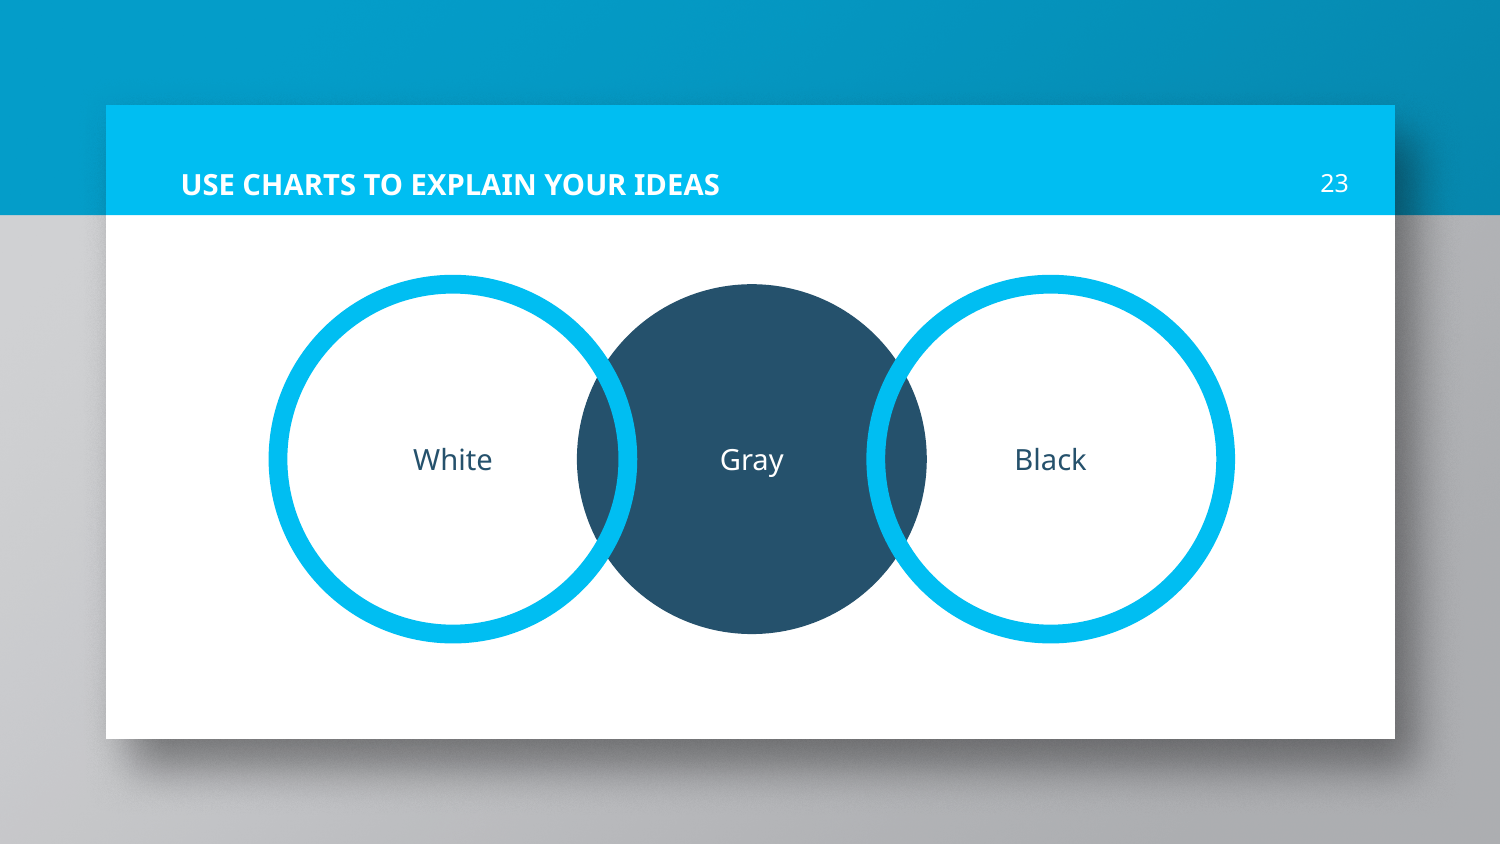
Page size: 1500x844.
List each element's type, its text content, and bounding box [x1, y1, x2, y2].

text_box Gray [603, 284, 901, 635]
slide_number 23 [1273, 106, 1364, 217]
text_box White [277, 284, 628, 635]
picture [0, 216, 1500, 844]
title USE CHARTS TO EXPLAIN YOUR IDEAS [165, 106, 1273, 217]
text_box Black [875, 284, 1226, 635]
